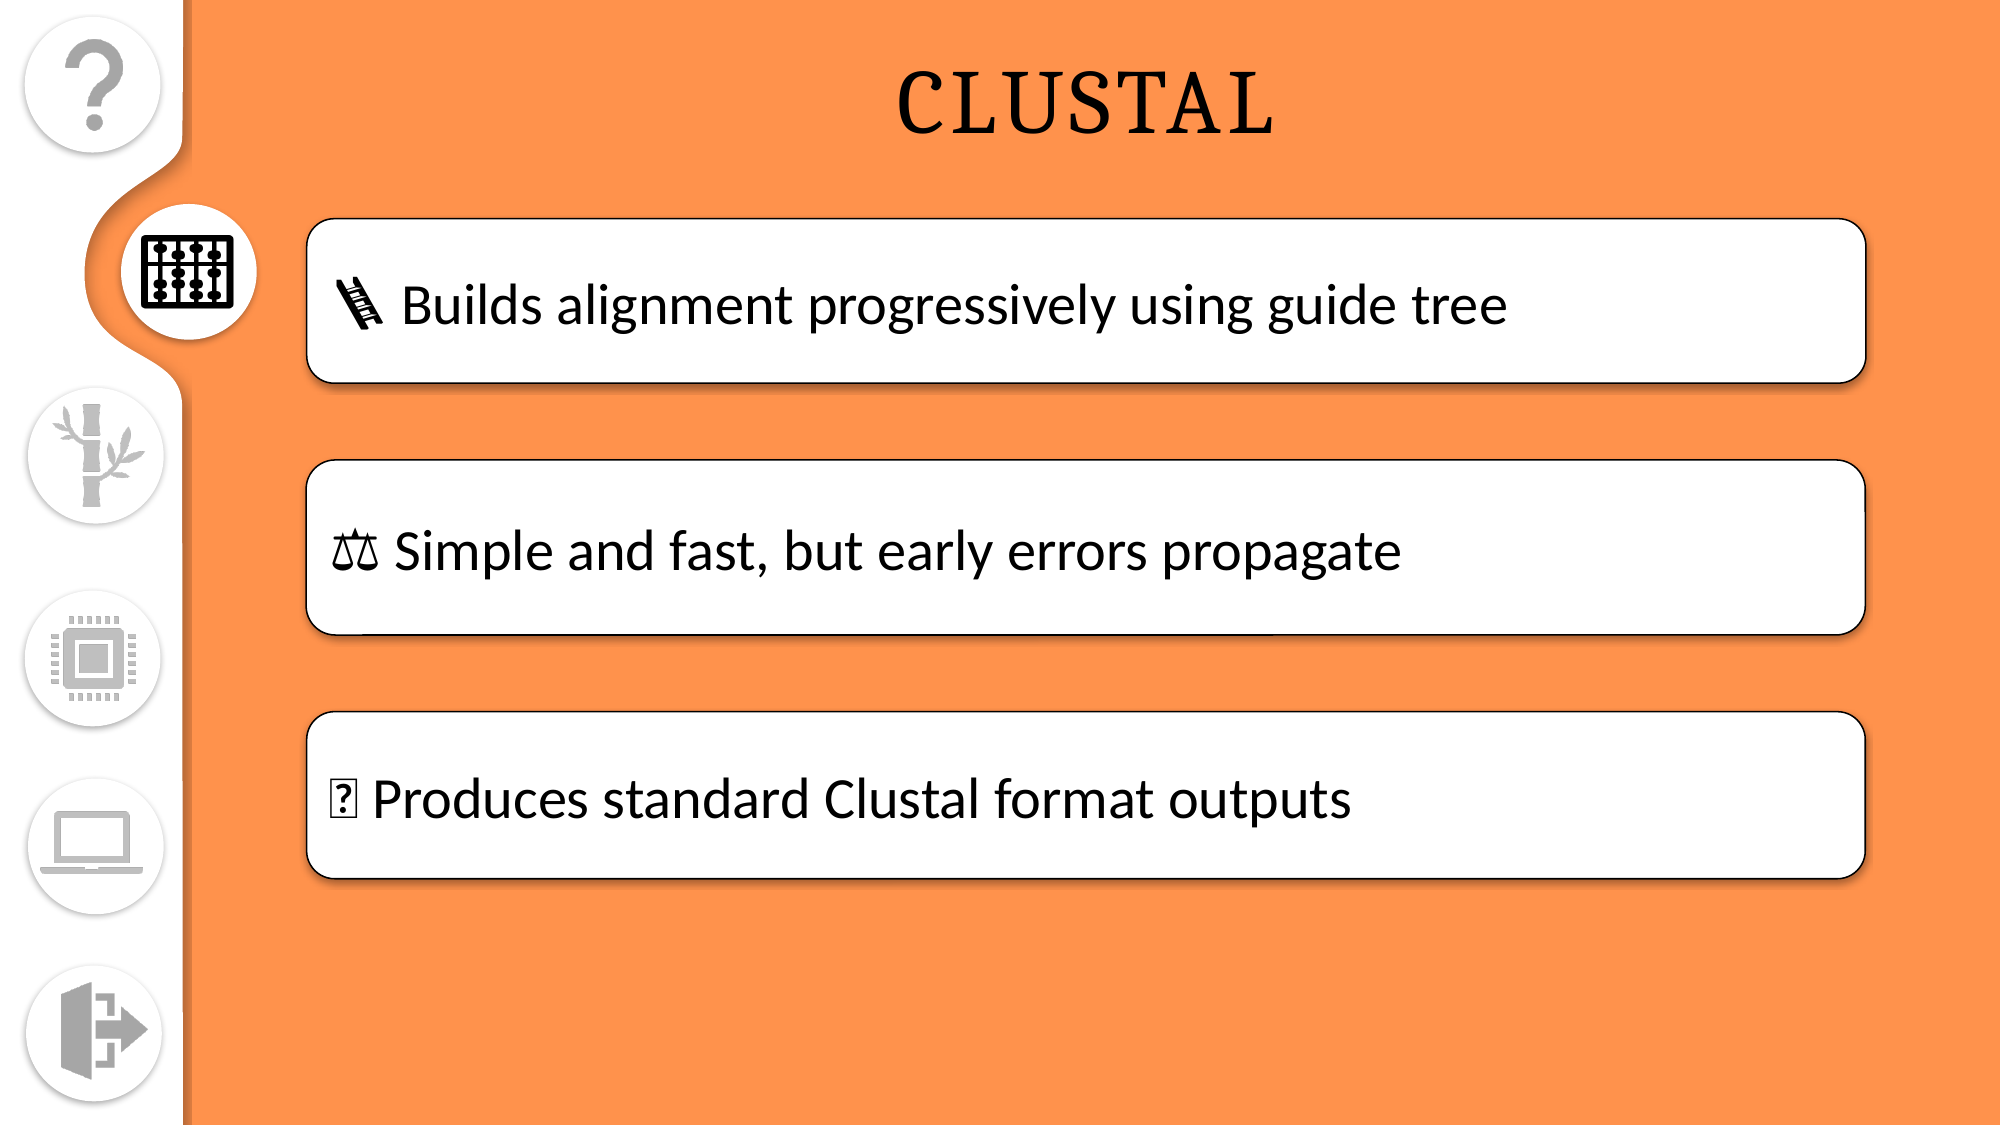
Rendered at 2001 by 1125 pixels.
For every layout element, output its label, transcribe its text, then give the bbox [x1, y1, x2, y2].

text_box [27, 387, 164, 524]
text_box 🪜 Builds alignment progressively using guide tree [305, 217, 1867, 384]
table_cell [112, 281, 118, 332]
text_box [24, 16, 161, 153]
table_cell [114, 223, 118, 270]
text_box [0, 0, 184, 1125]
text_box Clustal [185, 3, 1986, 191]
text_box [24, 590, 161, 727]
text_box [27, 778, 164, 915]
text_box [25, 965, 163, 1102]
text_box ⚖️ Simple and fast, but early errors propagate [305, 459, 1867, 636]
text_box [120, 203, 257, 340]
text_box 💾 Produces standard Clustal format outputs [305, 710, 1867, 880]
